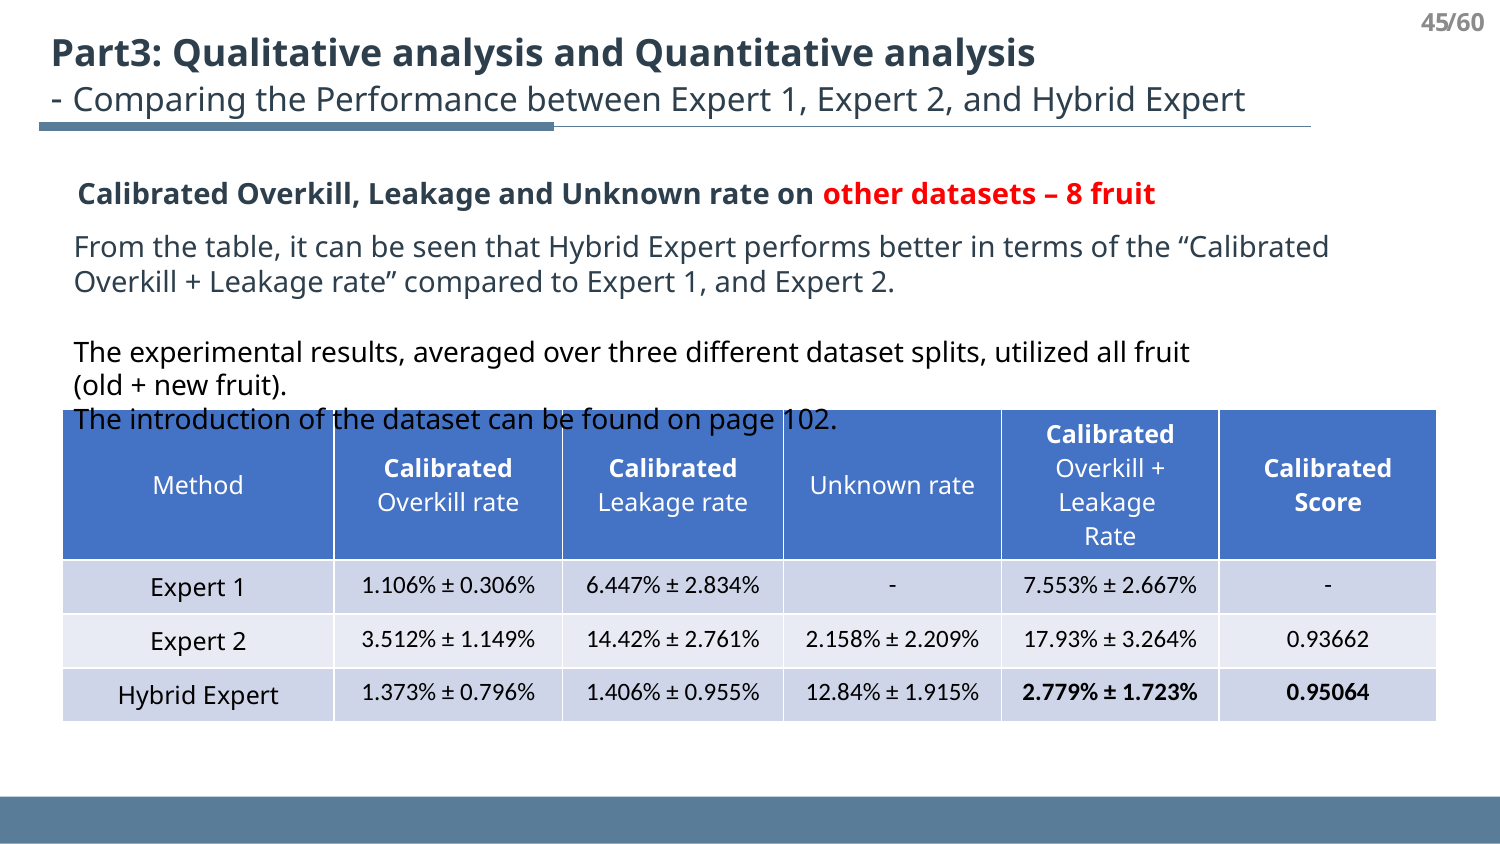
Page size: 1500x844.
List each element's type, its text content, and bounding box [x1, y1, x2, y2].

table_cell - [1220, 561, 1436, 613]
table_cell 17.93% ± 3.264% [1002, 615, 1218, 667]
table_cell 2.779% ± 1.723% [1002, 669, 1218, 721]
table_header Calibrated Leakage rate [563, 443, 783, 559]
text_box Part3: Qualitative analysis and Quantitative analysis - Comparing the Performance between Expert 1, Expert 2, and Hybrid Expert [35, 21, 1485, 127]
table_cell 6.447% ± 2.834% [563, 561, 783, 613]
table_header Calibrated Score [1220, 410, 1436, 559]
table_cell Expert 1 [63, 561, 333, 613]
table_cell 2.158% ± 2.209% [784, 615, 1001, 667]
table_cell 3.512% ± 1.149% [335, 615, 562, 667]
table_cell 1.373% ± 0.796% [335, 669, 562, 721]
table_cell 7.553% ± 2.667% [1002, 561, 1218, 613]
table_cell Expert 2 [63, 615, 333, 667]
text_box The experimental results, averaged over three different dataset splits, utilized all fruit (old + new fruit). The introduction of the dataset can be found on page 102. [58, 326, 1238, 443]
table_cell 0.95064 [1220, 669, 1436, 721]
table_cell 1.406% ± 0.955% [563, 669, 783, 721]
table_cell 12.84% ± 1.915% [784, 669, 1001, 721]
table_cell 14.42% ± 2.761% [563, 615, 783, 667]
text_box Calibrated Overkill, Leakage and Unknown rate on other datasets – 8 fruit [62, 168, 1176, 218]
table_cell 1.106% ± 0.306% [335, 561, 562, 613]
table_header Method [63, 443, 333, 559]
table_cell Hybrid Expert [63, 669, 333, 721]
table_cell - [784, 561, 1001, 613]
table_cell 0.93662 [1220, 615, 1436, 667]
footer /60 [1465, 1, 1500, 47]
table_header Calibrated Overkill + Leakage Rate [1002, 443, 1218, 559]
table_header Calibrated Overkill rate [335, 443, 562, 559]
table_header Unknown rate [784, 443, 1001, 559]
slide_number 45 [1162, 0, 1465, 48]
text_box From the table, it can be seen that Hybrid Expert performs better in terms of the “Calibrated Overkill + Leakage rate” compared to Expert 1, and Expert 2. [58, 221, 1391, 306]
